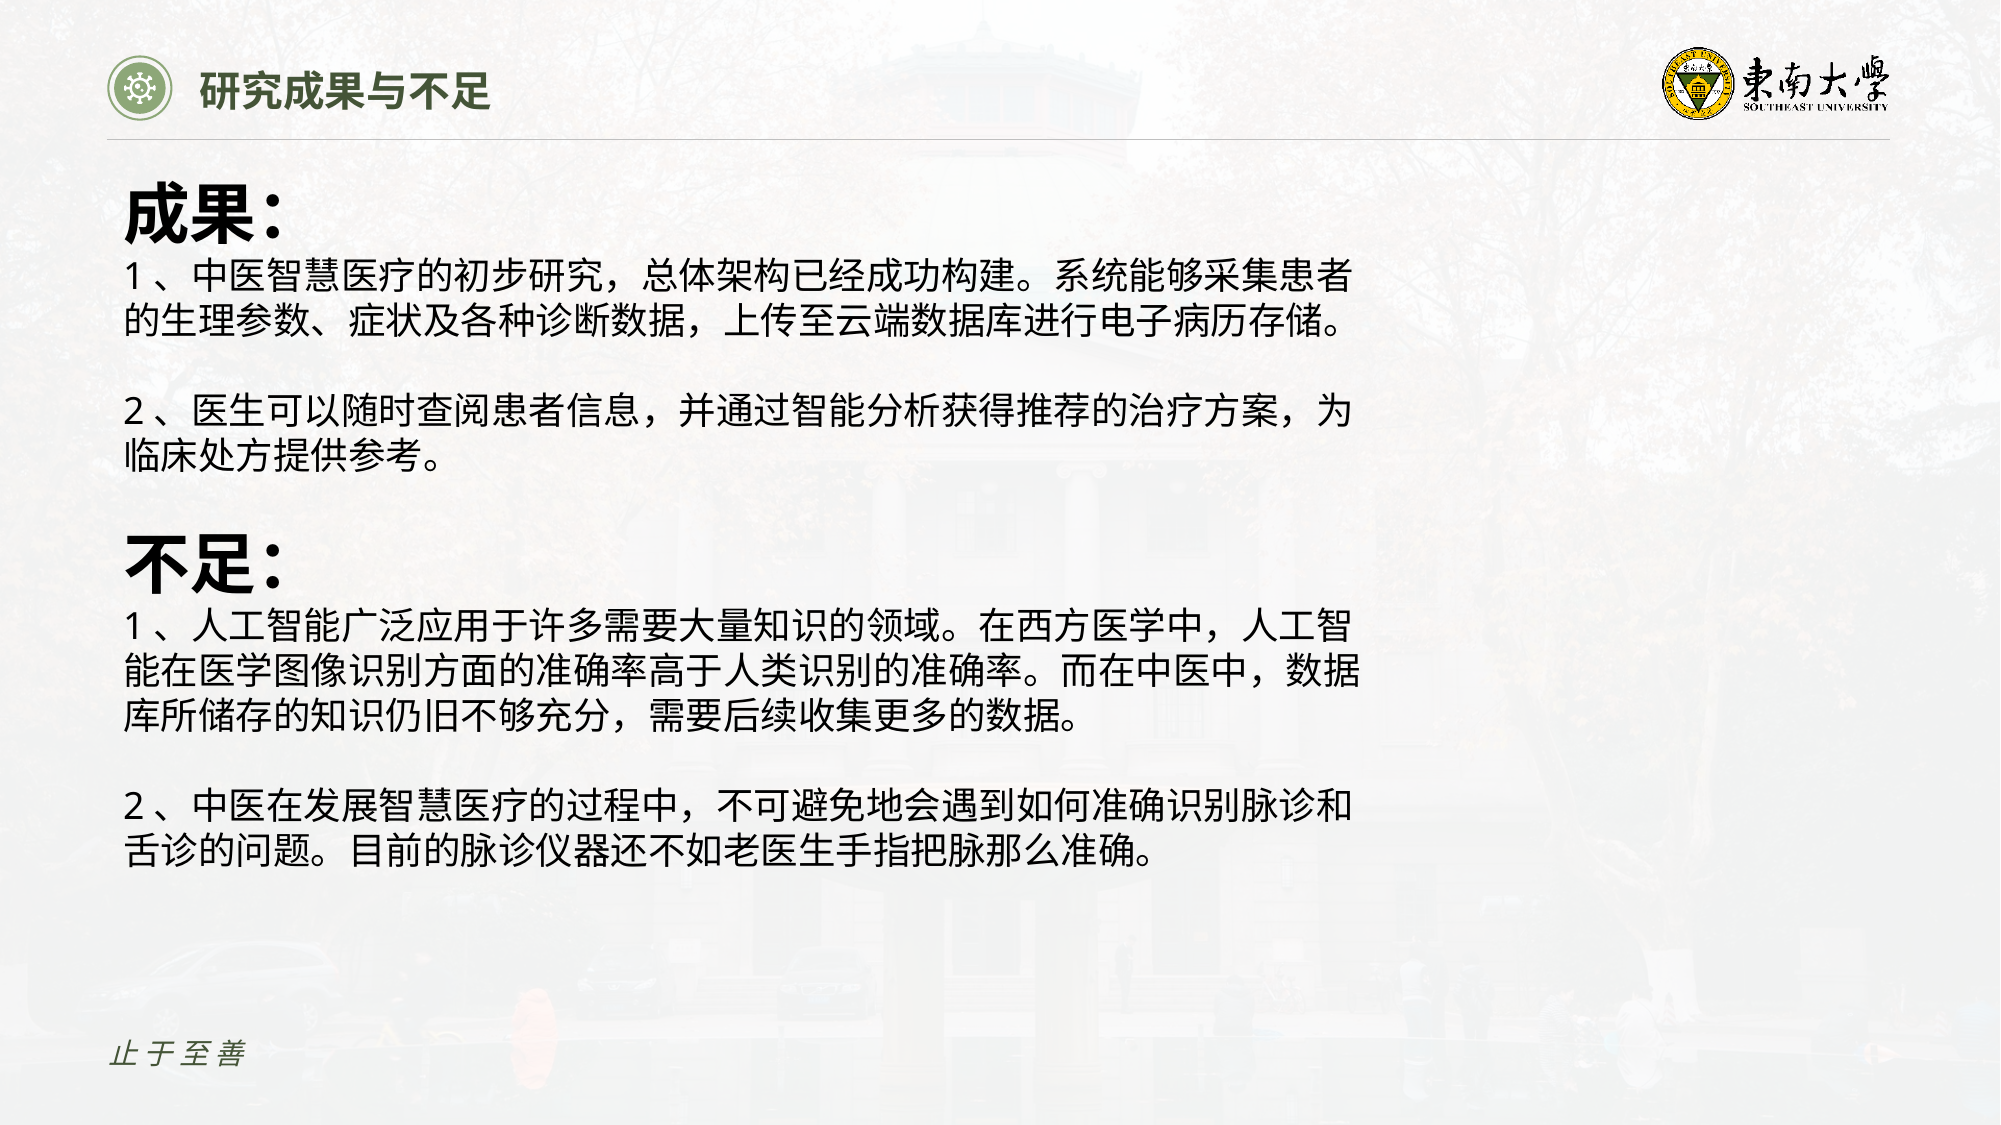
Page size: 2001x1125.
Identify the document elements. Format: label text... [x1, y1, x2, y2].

picture [1662, 47, 1889, 120]
slide_number 止于至善 [108, 1022, 657, 1083]
text_box 成果： 1、中医智慧医疗的初步研究，总体架构已经成功构建。系统能够采集患者的生理参数、症状及各种诊断数据，上传至云端数据库进行电子病历存储。 2、医生可以随时查阅患者信息，并通过智能分析获得推荐的治疗方案，为临床处方提供参考。 不足： 1、人工智能广泛应用于许多需要大量知识的领域。在西方医学中，人工智能在医学图像识别方面的准确率高于人类识别的准确率。而在中医中，数据库所储存的知识仍旧不够充分，需要后续收集更多的数据。 2、中医在发展智慧医疗的过程中，不可避免地会遇到如何准确识别脉诊和舌诊的问题。目前的脉诊仪器还不如老医生手指把脉那么准确。 [108, 164, 1405, 880]
list 研究成果与不足 [199, 56, 1663, 123]
